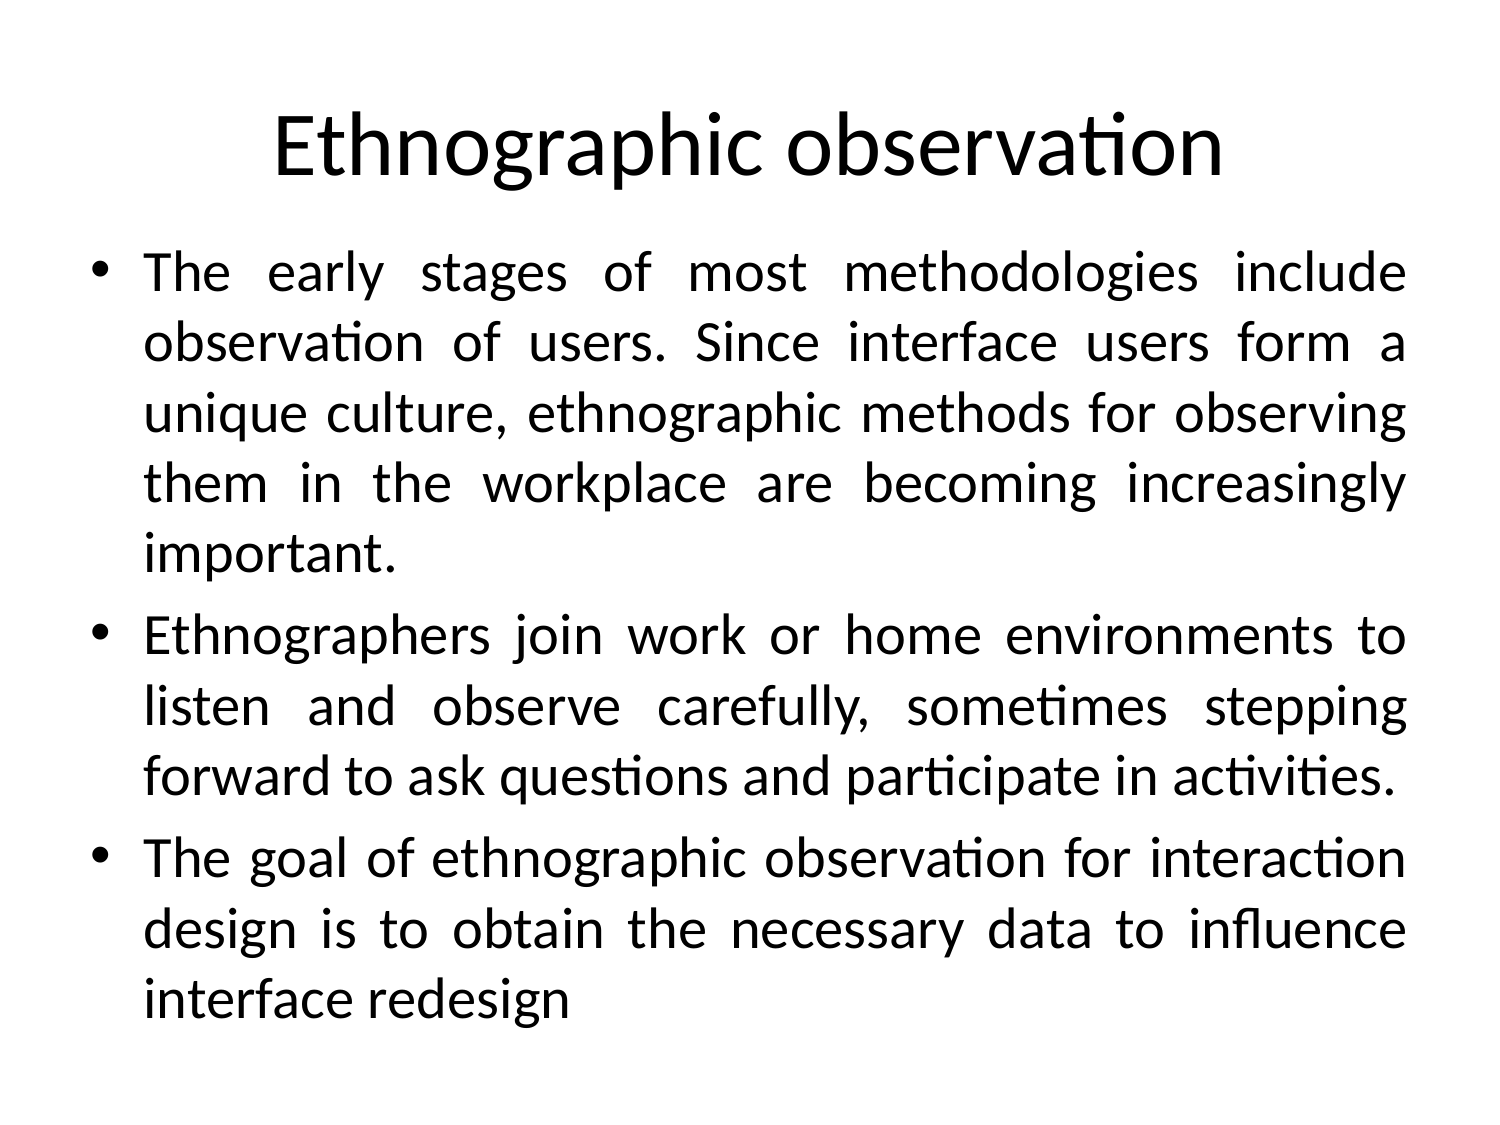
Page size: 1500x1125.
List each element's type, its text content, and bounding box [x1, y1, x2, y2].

title Ethnographic observation [75, 45, 1425, 224]
list The early stages of most methodologies include observation of users. Since interface users form a unique culture, ethnographic methods for observing them in the workplace are becoming increasingly important. Ethnographers join work or home environments to listen and observe carefully, sometimes stepping forward to ask questions and participate in activities. The goal of ethnographic observation for interaction design is to obtain the necessary data to influence interface redesign [75, 224, 1425, 1088]
